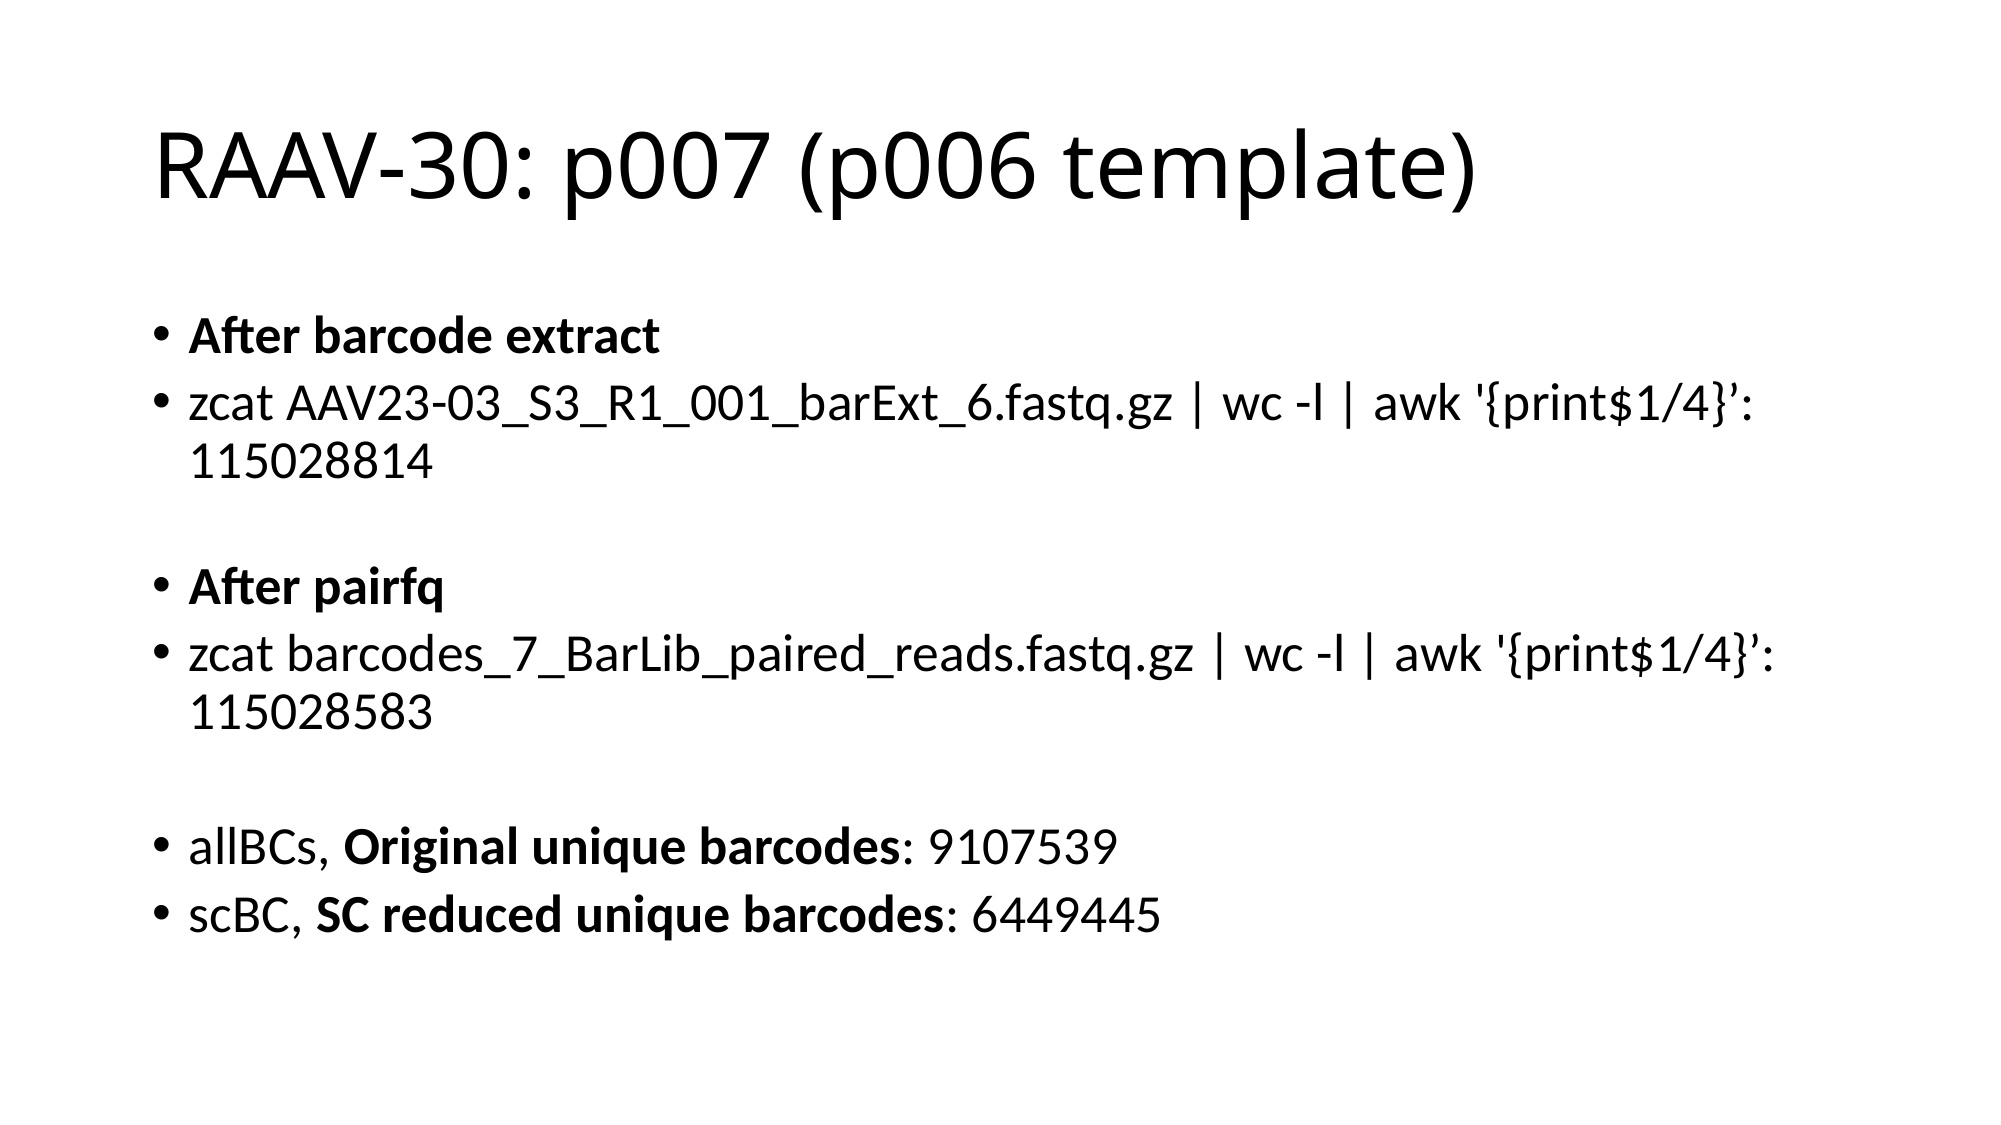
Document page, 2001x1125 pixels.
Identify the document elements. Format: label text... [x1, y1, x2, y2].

list After barcode extract zcat AAV23-03_S3_R1_001_barExt_6.fastq.gz | wc -l | awk '{print$1/4}’: 115028814 After pairfq zcat barcodes_7_BarLib_paired_reads.fastq.gz | wc -l | awk '{print$1/4}’: 115028583 allBCs, Original unique barcodes: 9107539 scBC, SC reduced unique barcodes: 6449445 [137, 299, 1863, 1014]
title RAAV-30: p007 (p006 template) [137, 59, 1863, 278]
